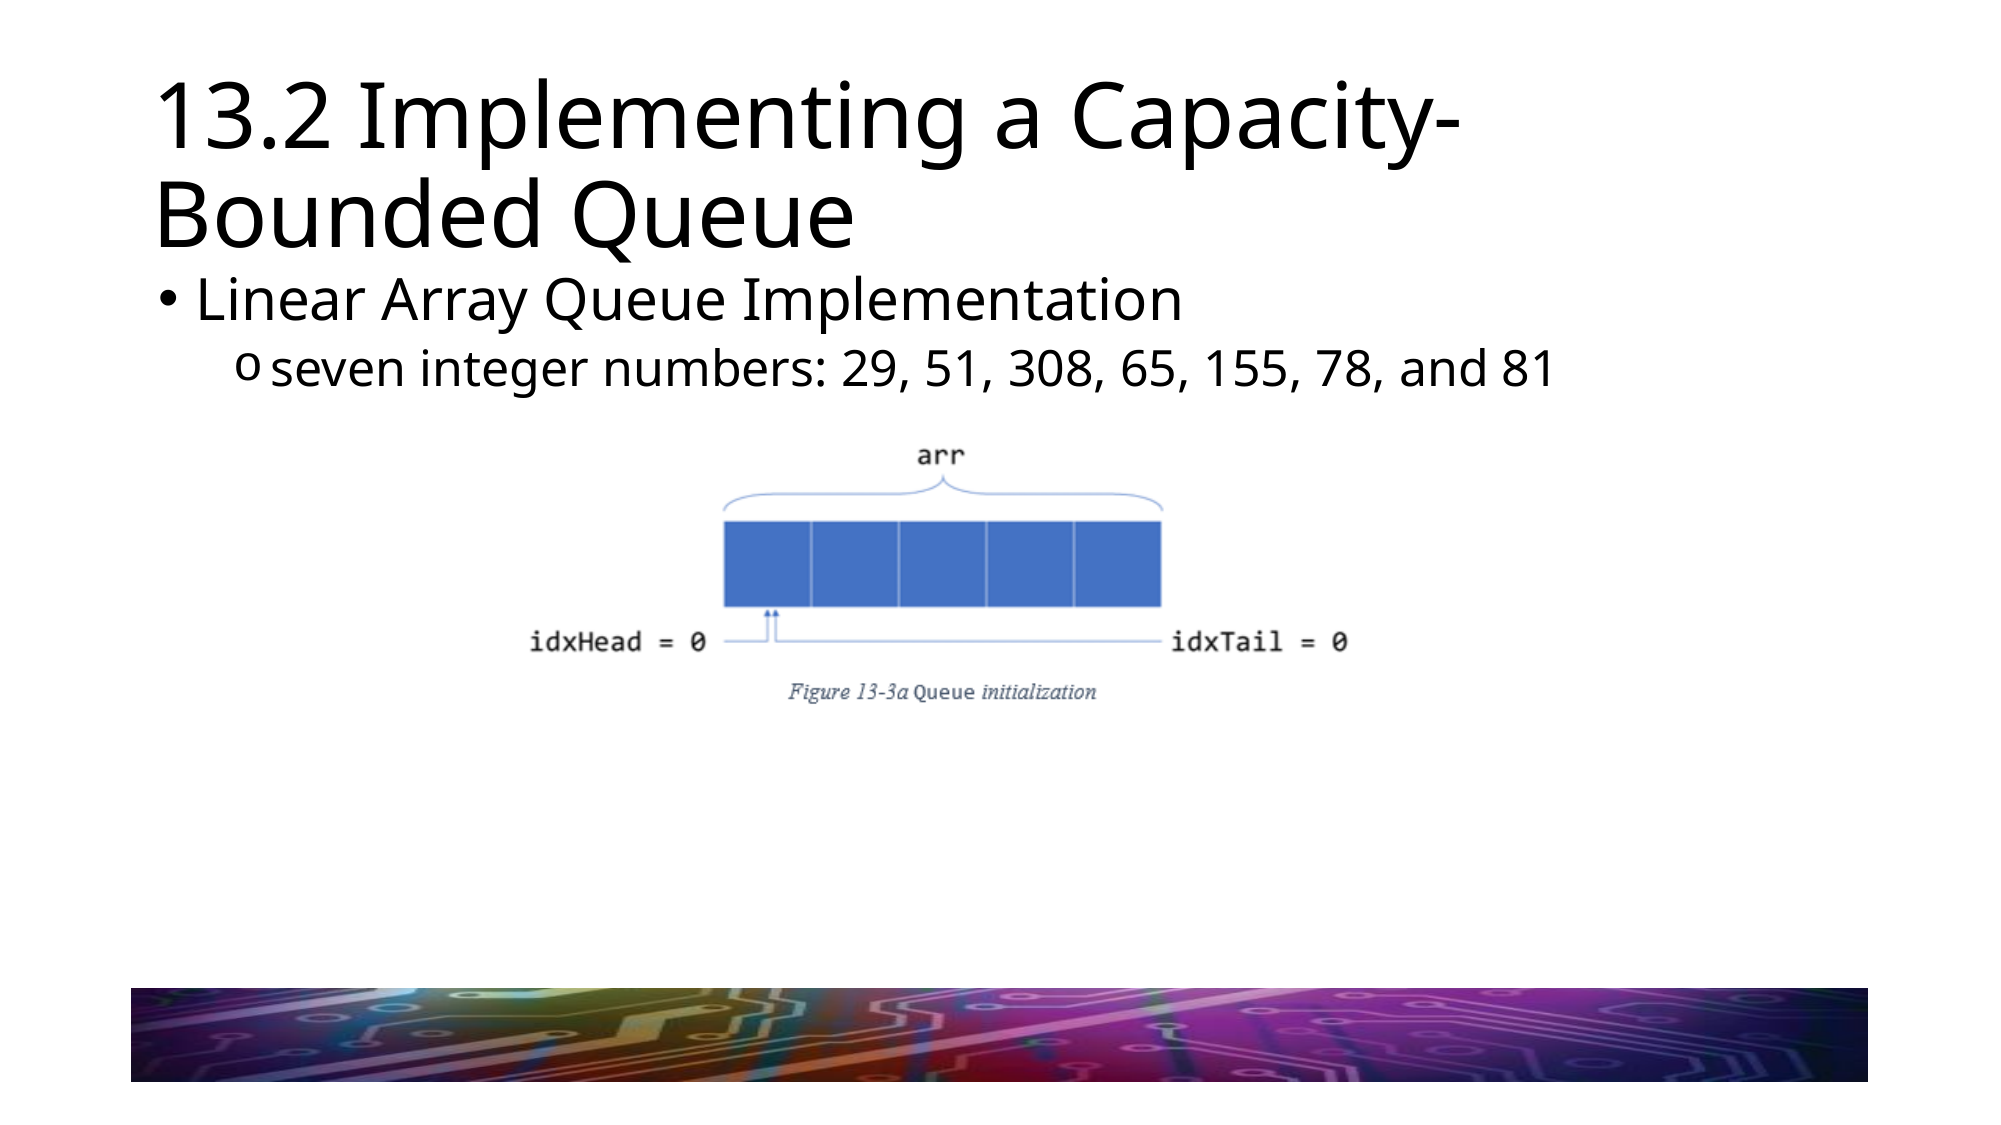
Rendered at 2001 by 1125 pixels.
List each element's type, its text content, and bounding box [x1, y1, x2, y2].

picture [510, 433, 1376, 716]
title 13.2 Implementing a Capacity-Bounded Queue [137, 59, 1863, 278]
list Linear Array Queue Implementation seven integer numbers: 29, 51, 308, 65, 155, 78, and 81 [143, 262, 1868, 977]
picture [131, 988, 1869, 1083]
